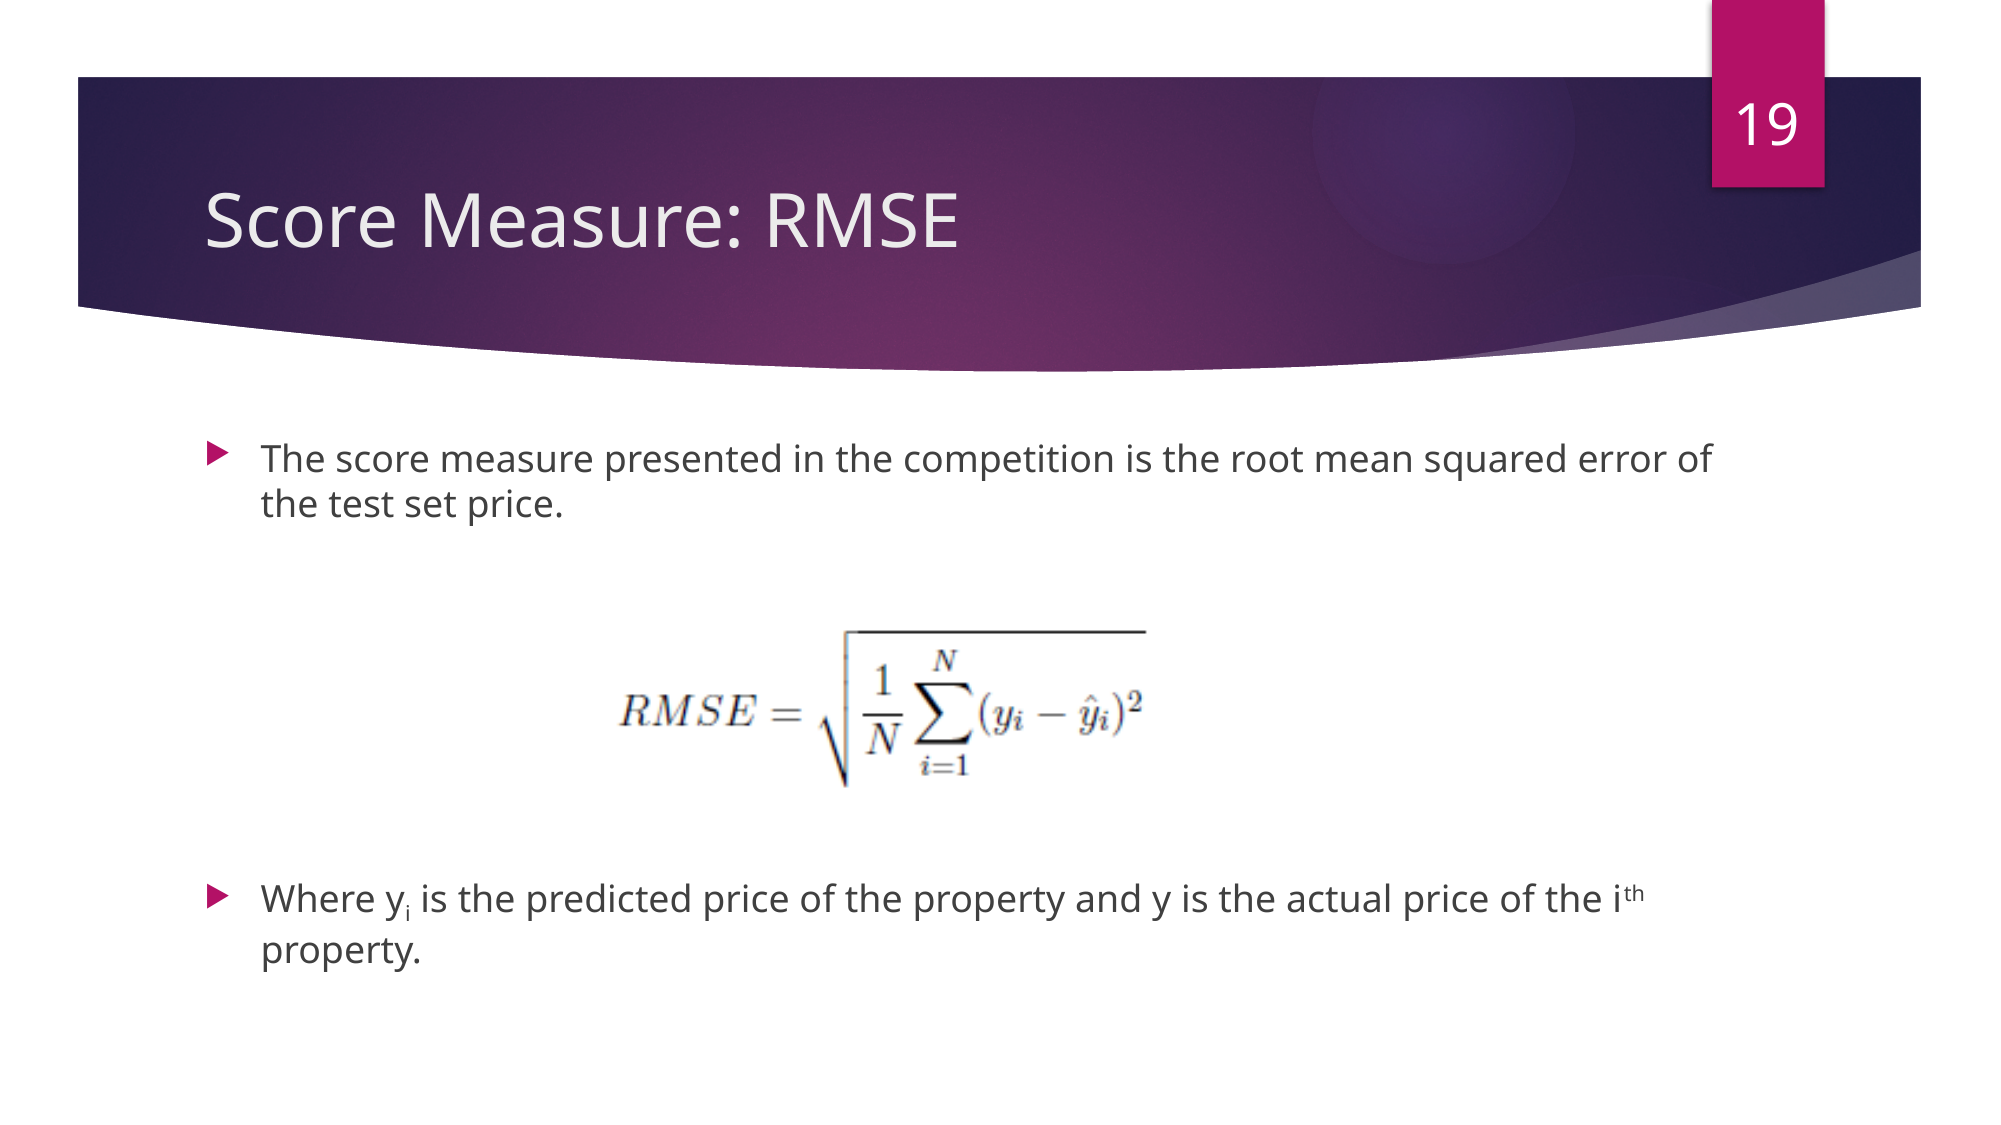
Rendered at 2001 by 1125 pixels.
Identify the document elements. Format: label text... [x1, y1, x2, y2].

title Score Measure: RMSE [189, 159, 1627, 276]
list The score measure presented in the competition is the root mean squared error of the test set price. Where yi is the predicted price of the property and y is the actual price of the ith property. [189, 427, 1768, 988]
slide_number 19 [1698, 48, 1836, 175]
picture [514, 563, 1234, 802]
